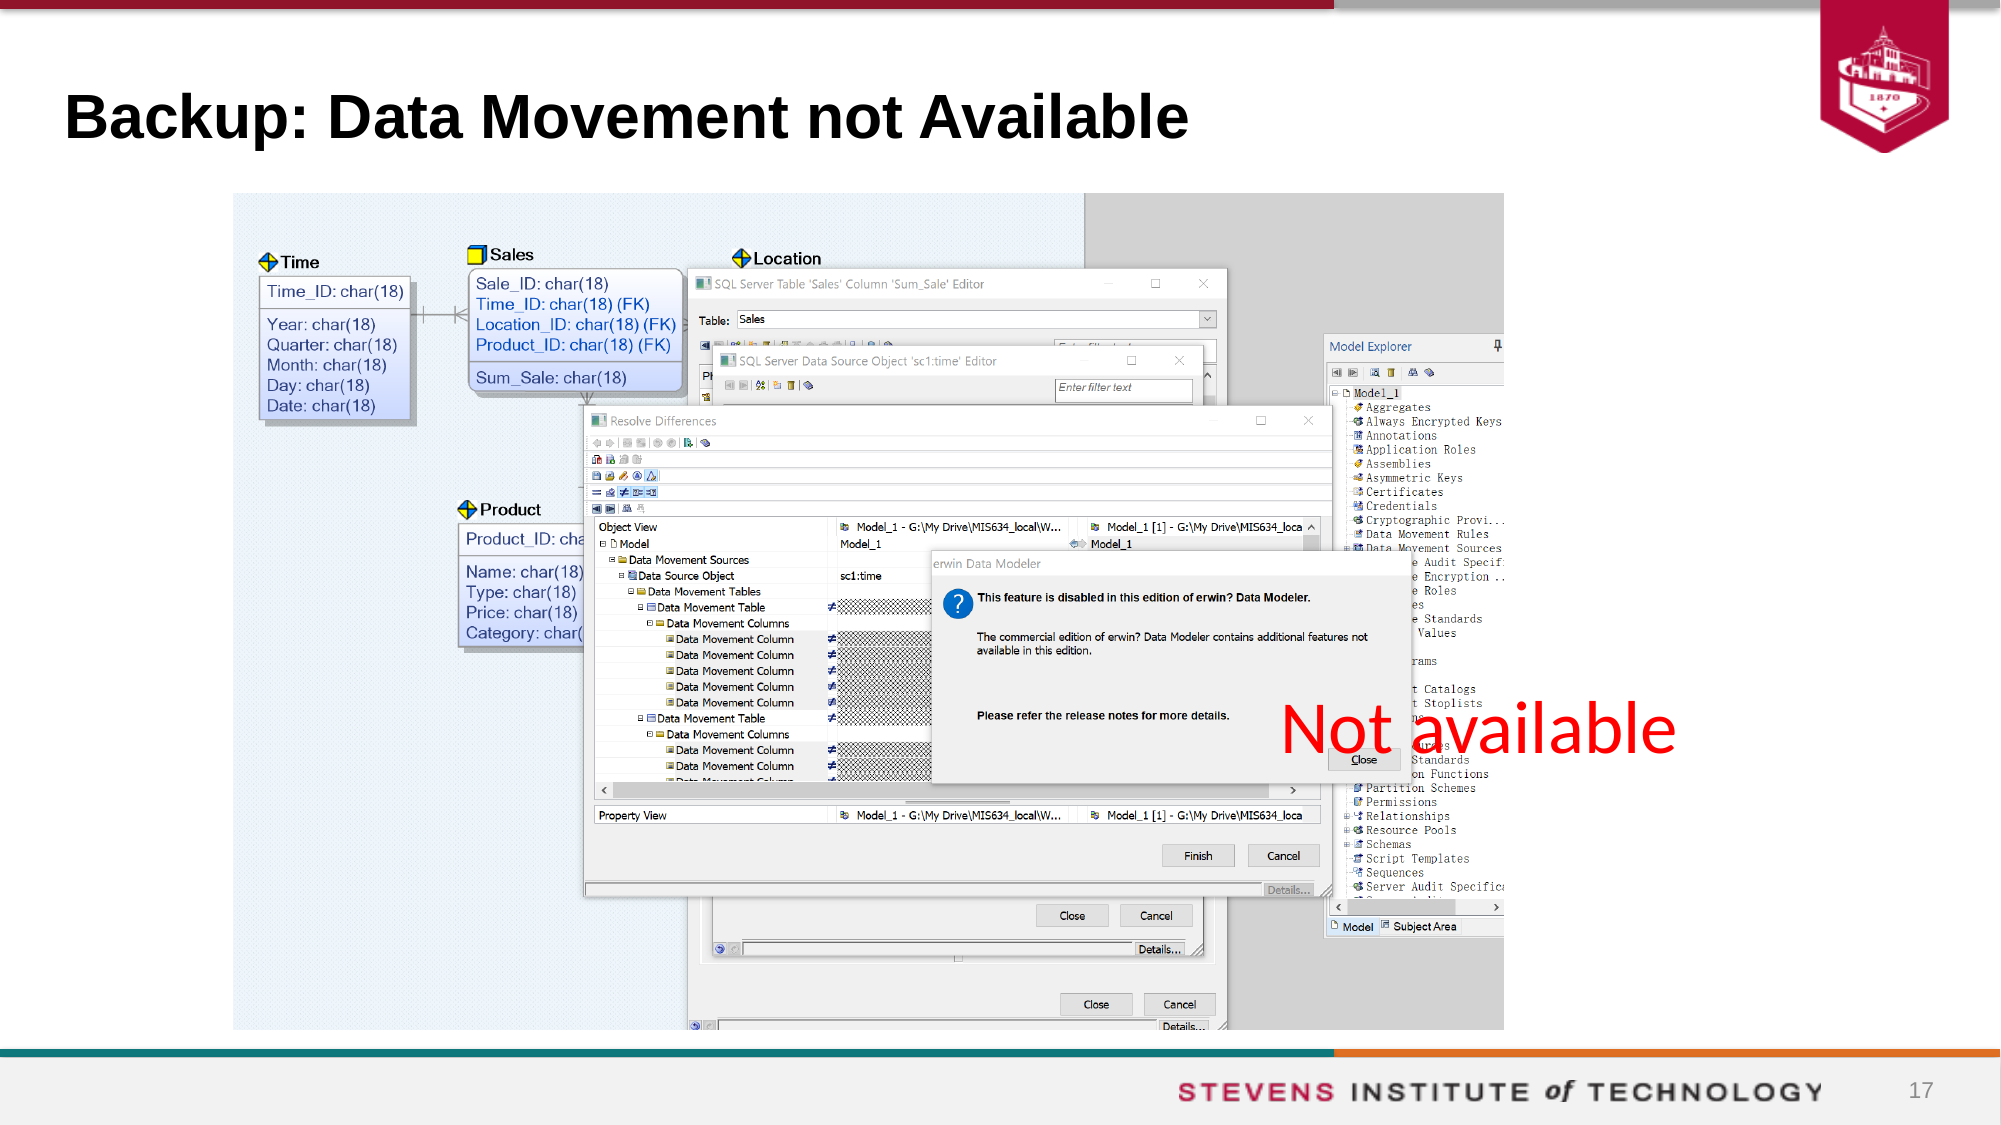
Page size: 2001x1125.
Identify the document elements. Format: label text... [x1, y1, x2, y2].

text_box Not available [1508, 671, 1711, 776]
picture [233, 193, 1504, 1030]
slide_number 17 [1869, 1059, 1974, 1120]
title Backup: Data Movement not Available [49, 68, 1647, 157]
